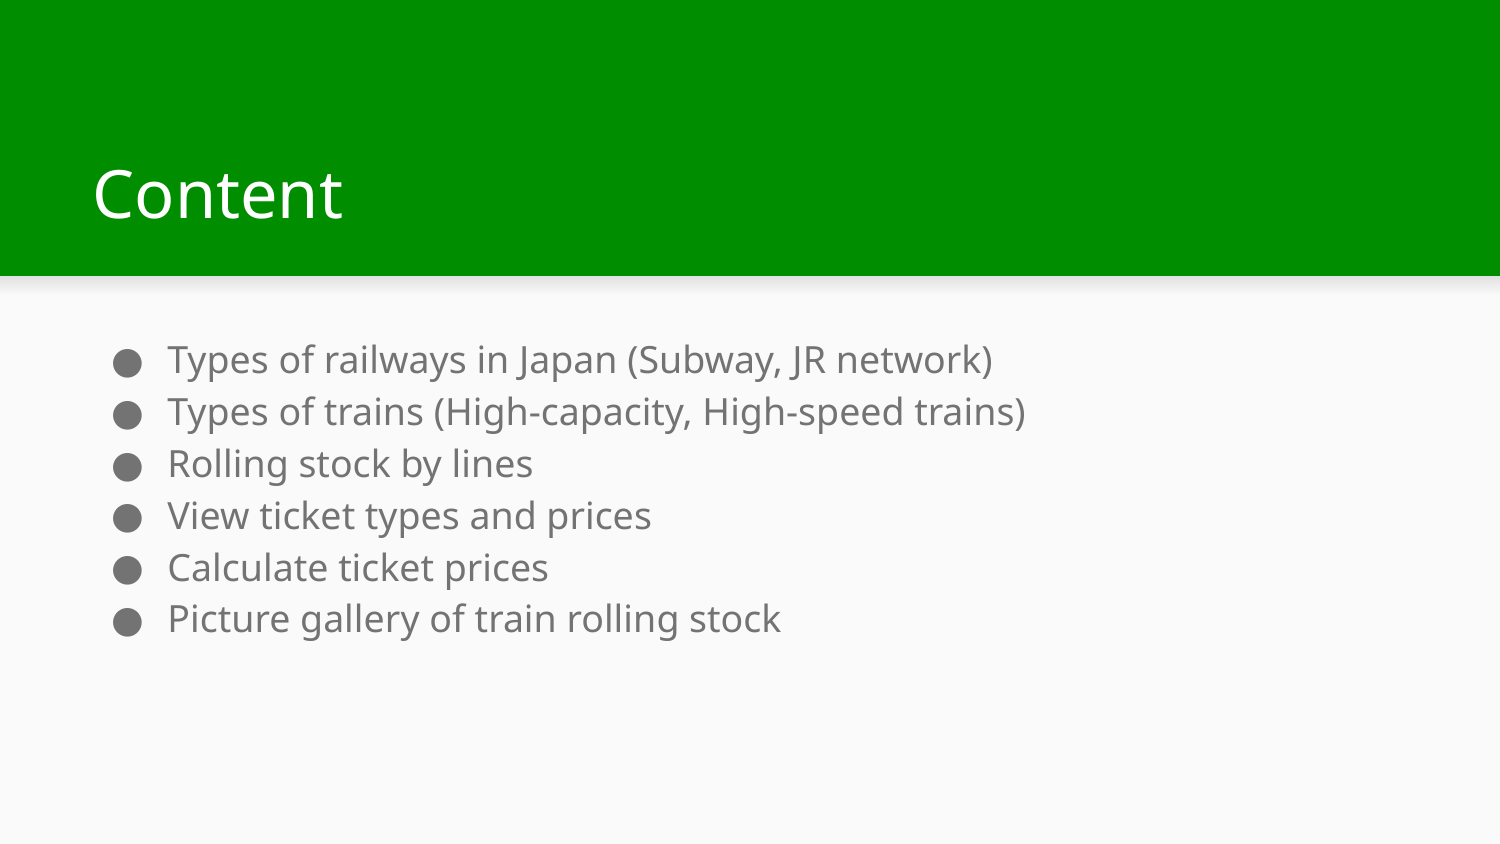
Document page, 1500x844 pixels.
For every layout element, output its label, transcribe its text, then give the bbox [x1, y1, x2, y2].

list Types of railways in Japan (Subway, JR network) Types of trains (High-capacity, High-speed trains) Rolling stock by lines View ticket types and prices Calculate ticket prices Picture gallery of train rolling stock [77, 314, 1427, 760]
title Content [77, 121, 1427, 248]
